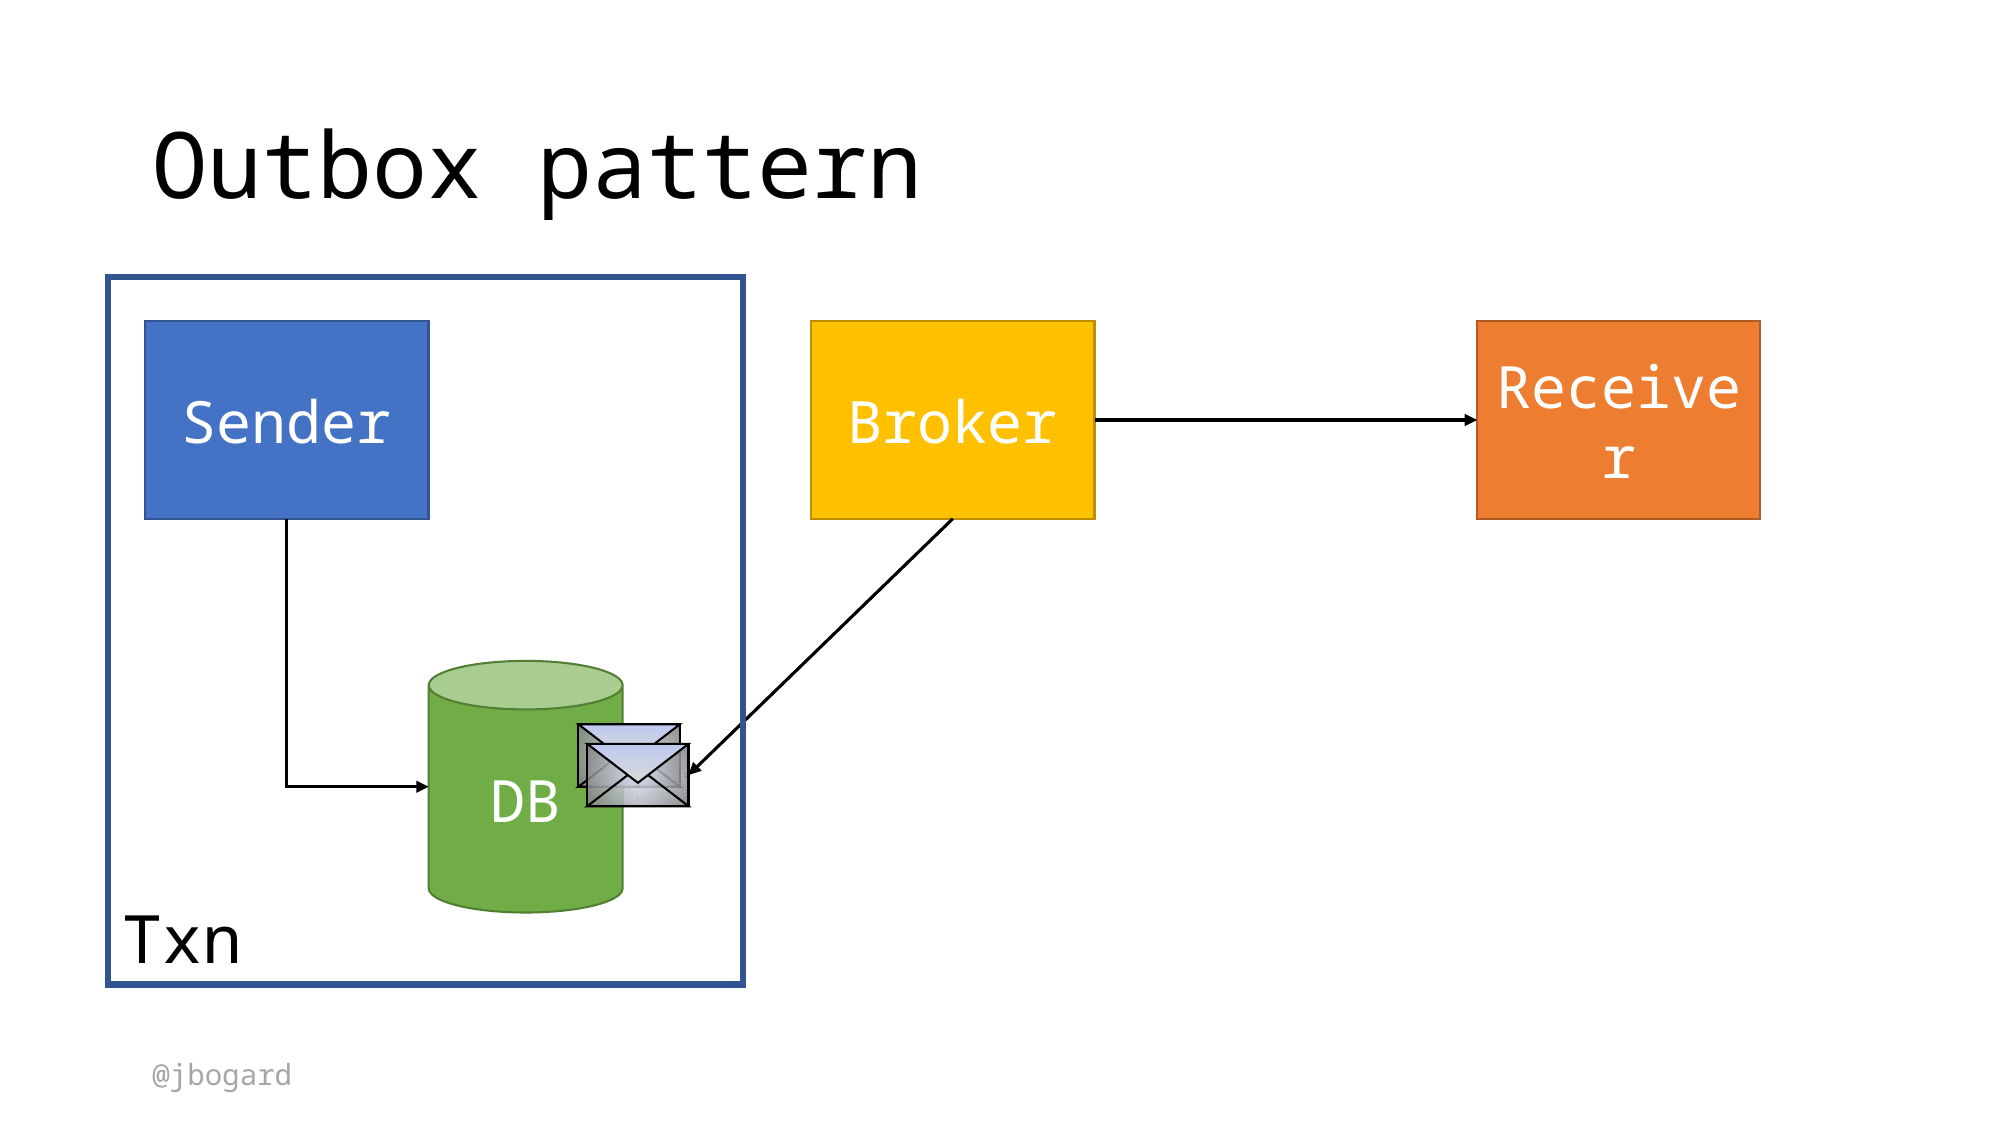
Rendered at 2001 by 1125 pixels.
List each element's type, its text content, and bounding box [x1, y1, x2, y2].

text_box Receiver [1476, 320, 1761, 520]
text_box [688, 518, 953, 776]
title Outbox pattern [137, 59, 1863, 278]
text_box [587, 743, 689, 807]
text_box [335, 470, 478, 710]
text_box Broker [810, 320, 1096, 520]
text_box Txn [107, 276, 744, 986]
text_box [578, 724, 680, 787]
